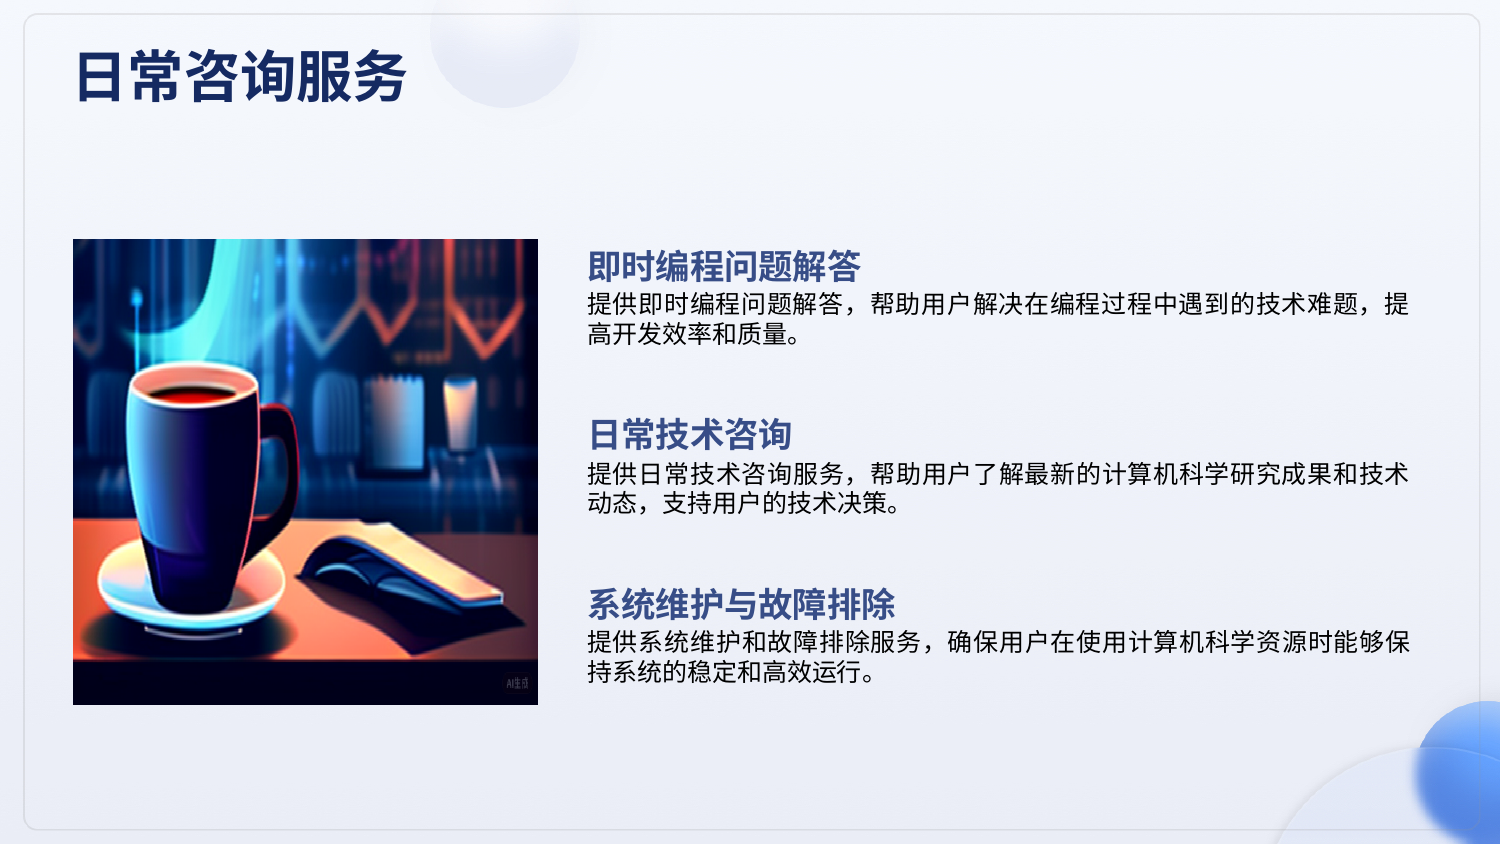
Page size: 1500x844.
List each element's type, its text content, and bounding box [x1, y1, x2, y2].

text_box 提供日常技术咨询服务，帮助用户了解最新的计算机科学研究成果和技术动态，支持用户的技术决策。 [571, 442, 1427, 534]
text_box 即时编程问题解答 [571, 223, 1115, 272]
text_box 提供系统维护和故障排除服务，确保用户在使用计算机科学资源时能够保持系统的稳定和高效运行。 [571, 611, 1427, 703]
text_box 提供即时编程问题解答，帮助用户解决在编程过程中遇到的技术难题，提高开发效率和质量。 [571, 272, 1427, 364]
text_box 系统维护与故障排除 [571, 562, 1370, 611]
text_box 日常技术咨询 [571, 392, 1312, 442]
text_box 日常咨询服务 [55, 16, 1452, 124]
picture [0, 0, 1500, 844]
